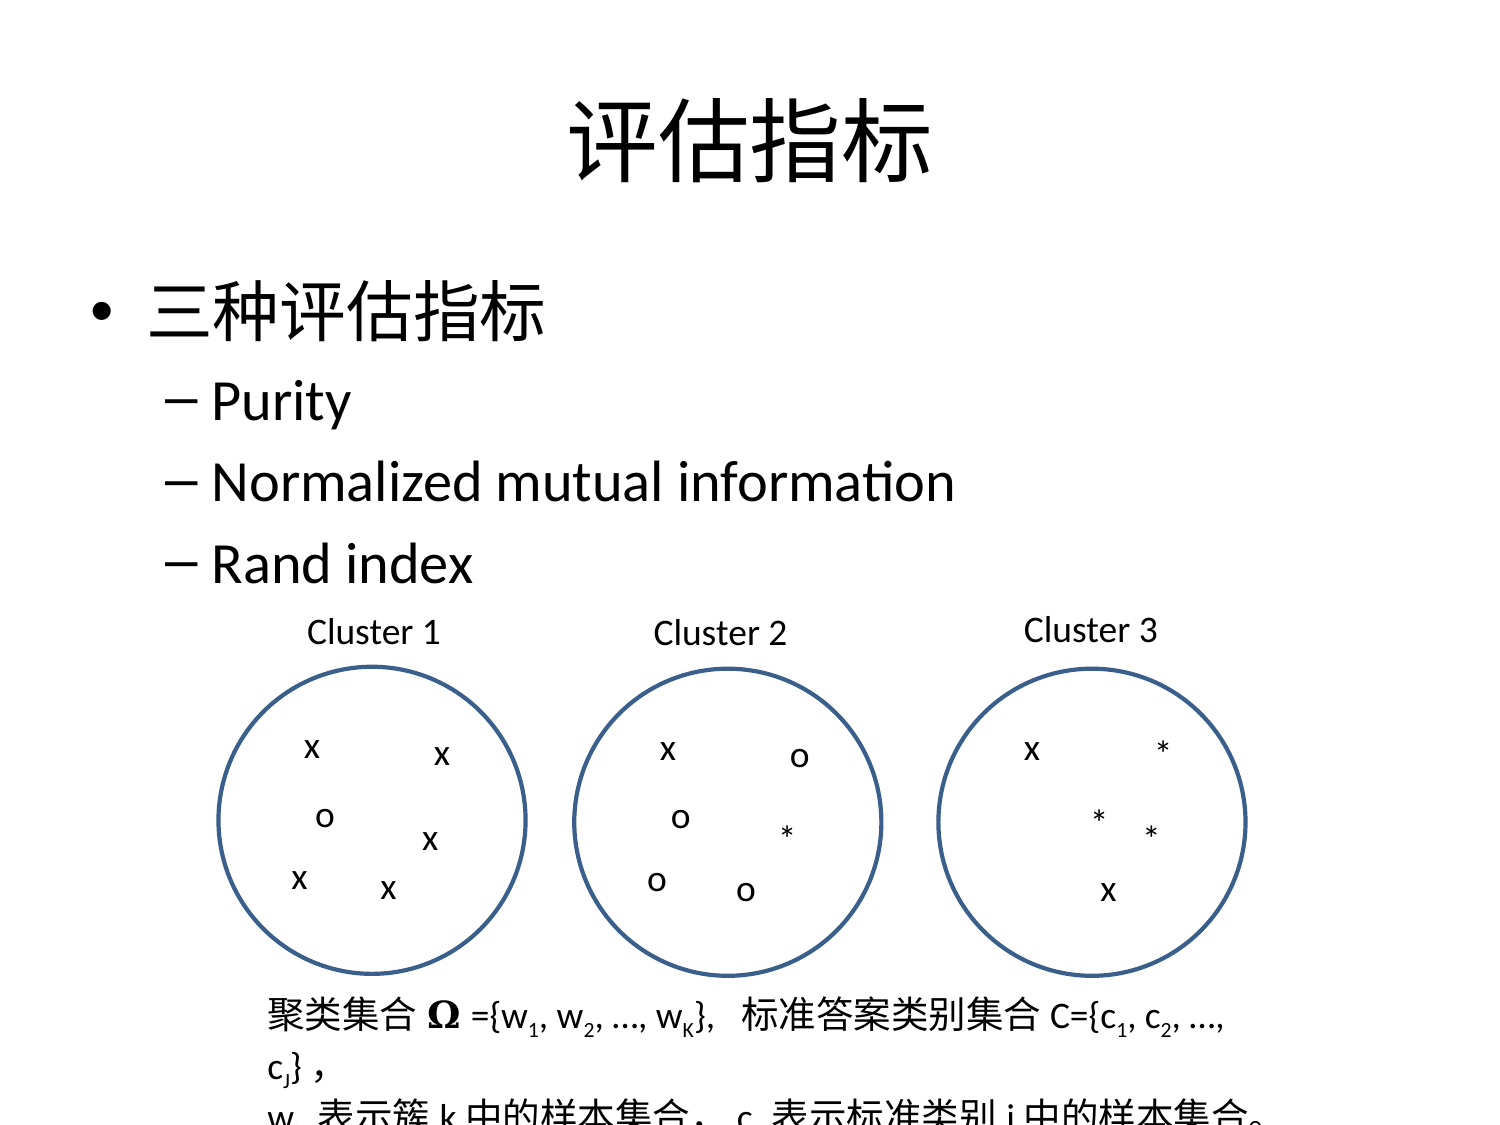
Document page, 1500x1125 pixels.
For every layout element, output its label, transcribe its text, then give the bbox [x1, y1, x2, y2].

text_box 聚类集合 𝛀={w1, w2, …, wK}, 标准答案类别集合C={c1, c2, …, cJ}， wk 表示簇k中的样本集合，cj 表示标准类别j中的样本集合。 [252, 983, 1274, 1125]
list 三种评估指标 Purity Normalized mutual information Rand index [75, 262, 1425, 1005]
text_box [218, 597, 1246, 976]
title 评估指标 [75, 45, 1425, 233]
